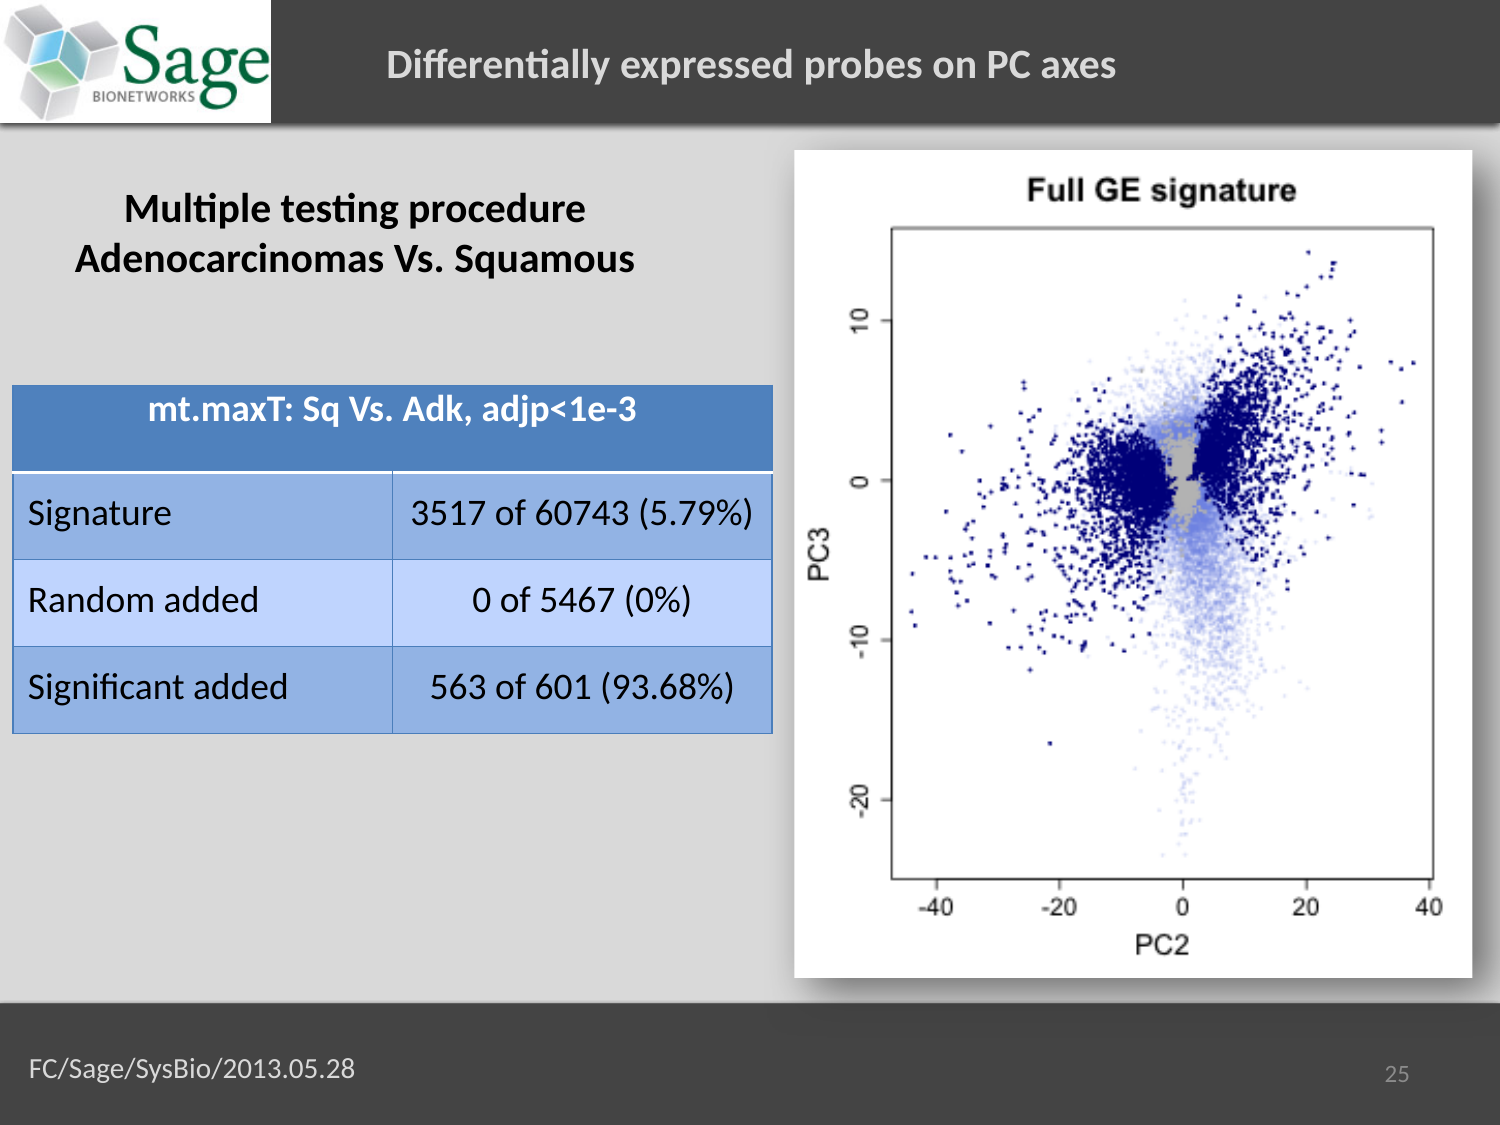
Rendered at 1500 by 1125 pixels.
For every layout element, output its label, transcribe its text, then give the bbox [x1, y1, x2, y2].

table_cell Significant added [14, 647, 392, 733]
text_box Differentially expressed probes on PC axes [330, 29, 1173, 95]
table_header mt.maxT: Sq Vs. Adk, adjp<1e-3 [14, 386, 771, 471]
table_cell 3517 of 60743 (5.79%) [393, 474, 771, 559]
table_cell Random added [14, 560, 392, 646]
table_cell 563 of 601 (93.68%) [393, 647, 771, 733]
picture [794, 150, 1473, 978]
table_cell Signature [14, 474, 392, 559]
picture [0, 0, 271, 123]
table_cell 0 of 5467 (0%) [393, 560, 771, 646]
text_box Multiple testing procedure Adenocarcinomas Vs. Squamous [59, 173, 651, 288]
slide_number 25 [1074, 1042, 1425, 1103]
